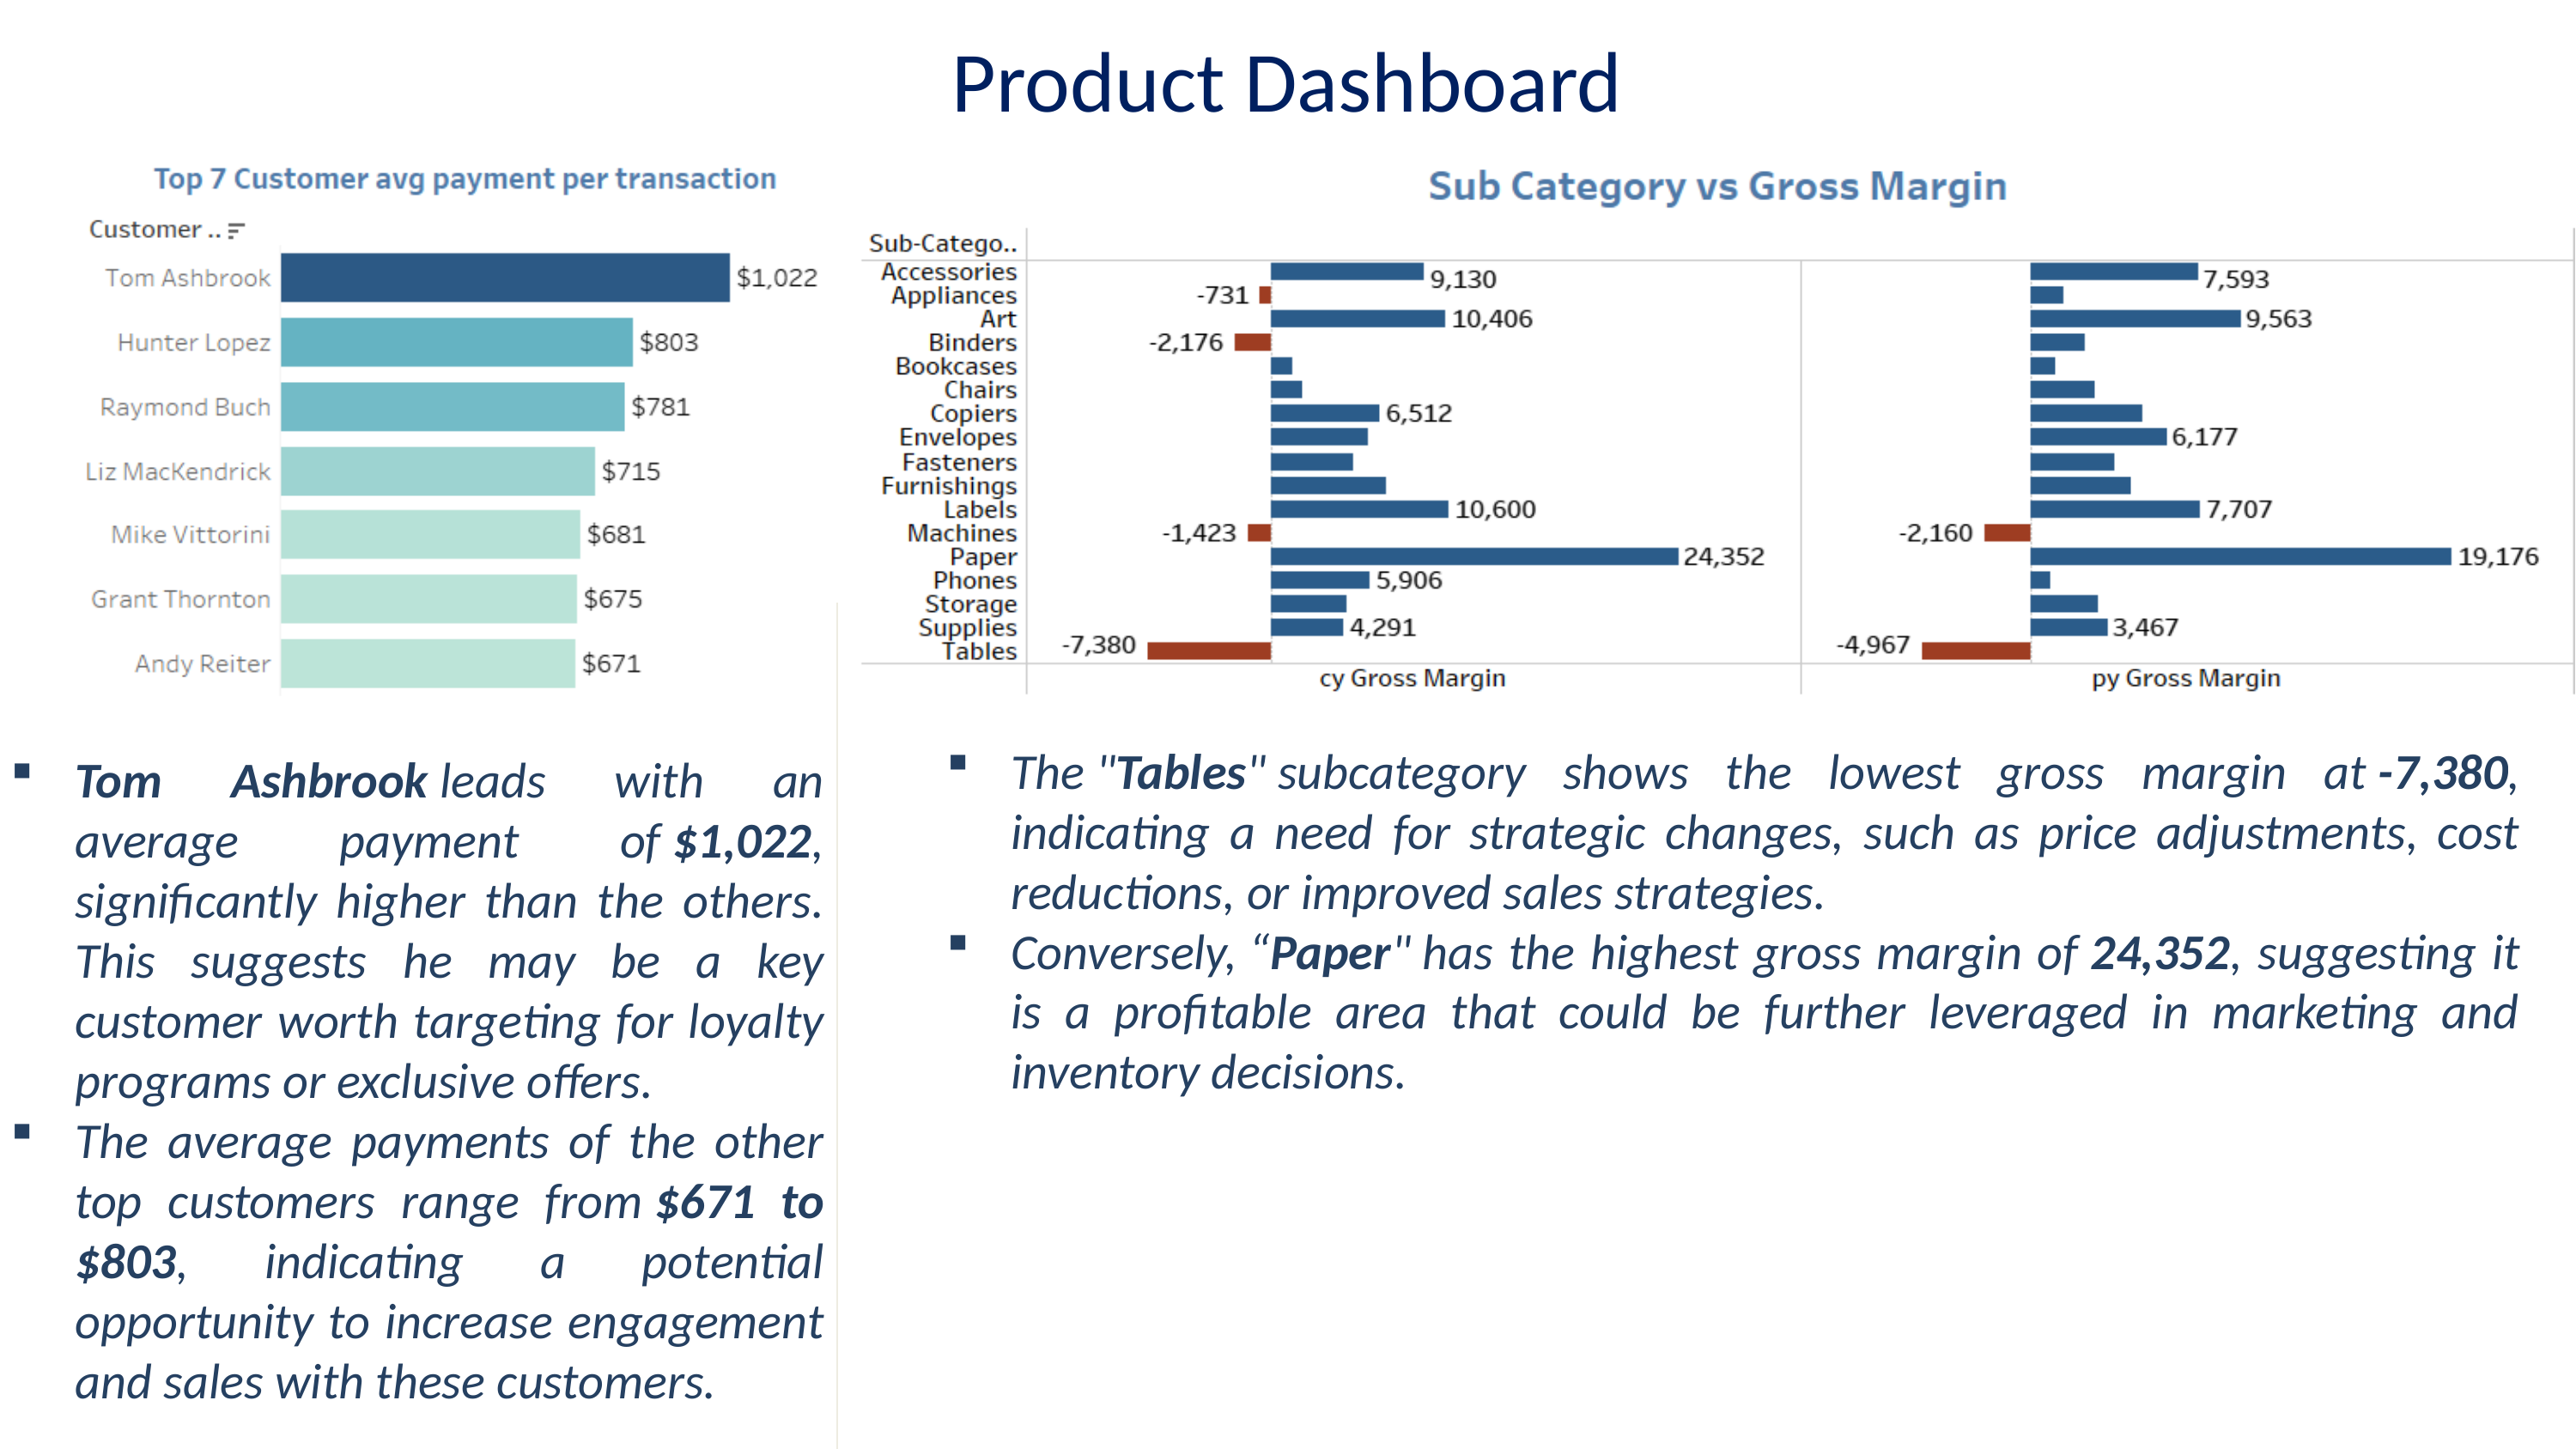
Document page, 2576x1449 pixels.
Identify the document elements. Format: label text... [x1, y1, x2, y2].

text_box Tom Ashbrook leads with an average payment of $1,022, significantly higher than the others. This suggests he may be a key customer worth targeting for loyalty programs or exclusive offers. The average payments of the other top customers range from $671 to $803, indicating a potential opportunity to increase engagement and sales with these customers. [0, 741, 833, 1416]
text_box The "Tables" subcategory shows the lowest gross margin at -7,380, indicating a need for strategic changes, such as price adjustments, cost reductions, or improved sales strategies. Conversely, “Paper" has the highest gross margin of 24,352, suggesting it is a profitable area that could be further leveraged in marketing and inventory decisions. [869, 732, 2533, 1106]
picture [84, 143, 2575, 706]
text_box Product Dashboard [0, 0, 2575, 156]
